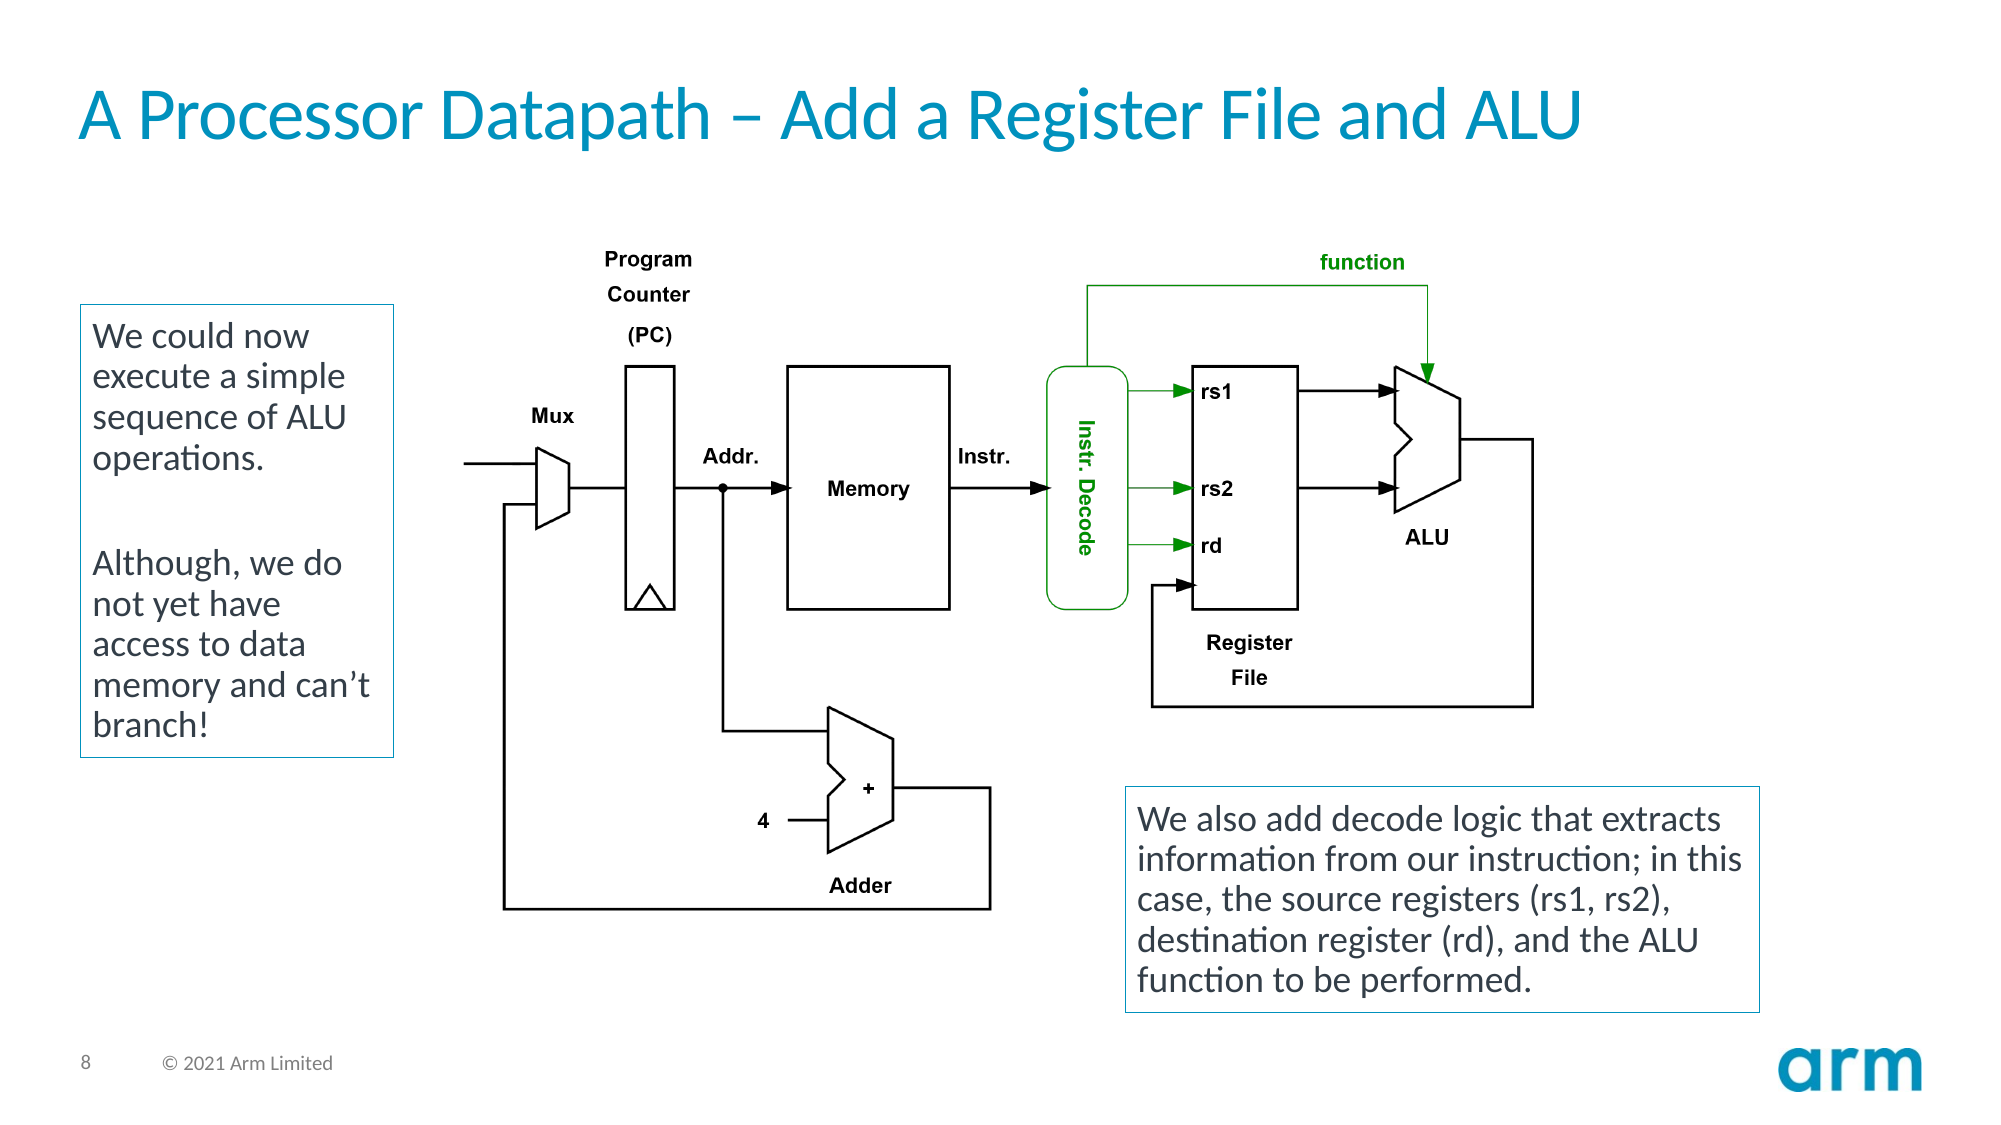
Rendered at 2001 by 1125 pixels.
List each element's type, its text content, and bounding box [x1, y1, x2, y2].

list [459, 242, 1537, 914]
picture [1889, 1048, 1903, 1053]
picture [1911, 1048, 1922, 1062]
title A Processor Datapath – Add a Register File and ALU [78, 78, 1922, 186]
text_box We also add decode logic that extracts information from our instruction; in this case, the source registers (rs1, rs2), destination register (rd), and the ALU function to be performed. [1125, 786, 1760, 1013]
picture [1778, 1072, 1794, 1092]
picture [1778, 1048, 1794, 1067]
picture [1788, 1056, 1812, 1083]
text_box We could now execute a simple sequence of ALU operations. Although, we do not yet have access to data memory and can’t branch! [80, 304, 394, 758]
picture [1803, 1048, 1922, 1092]
